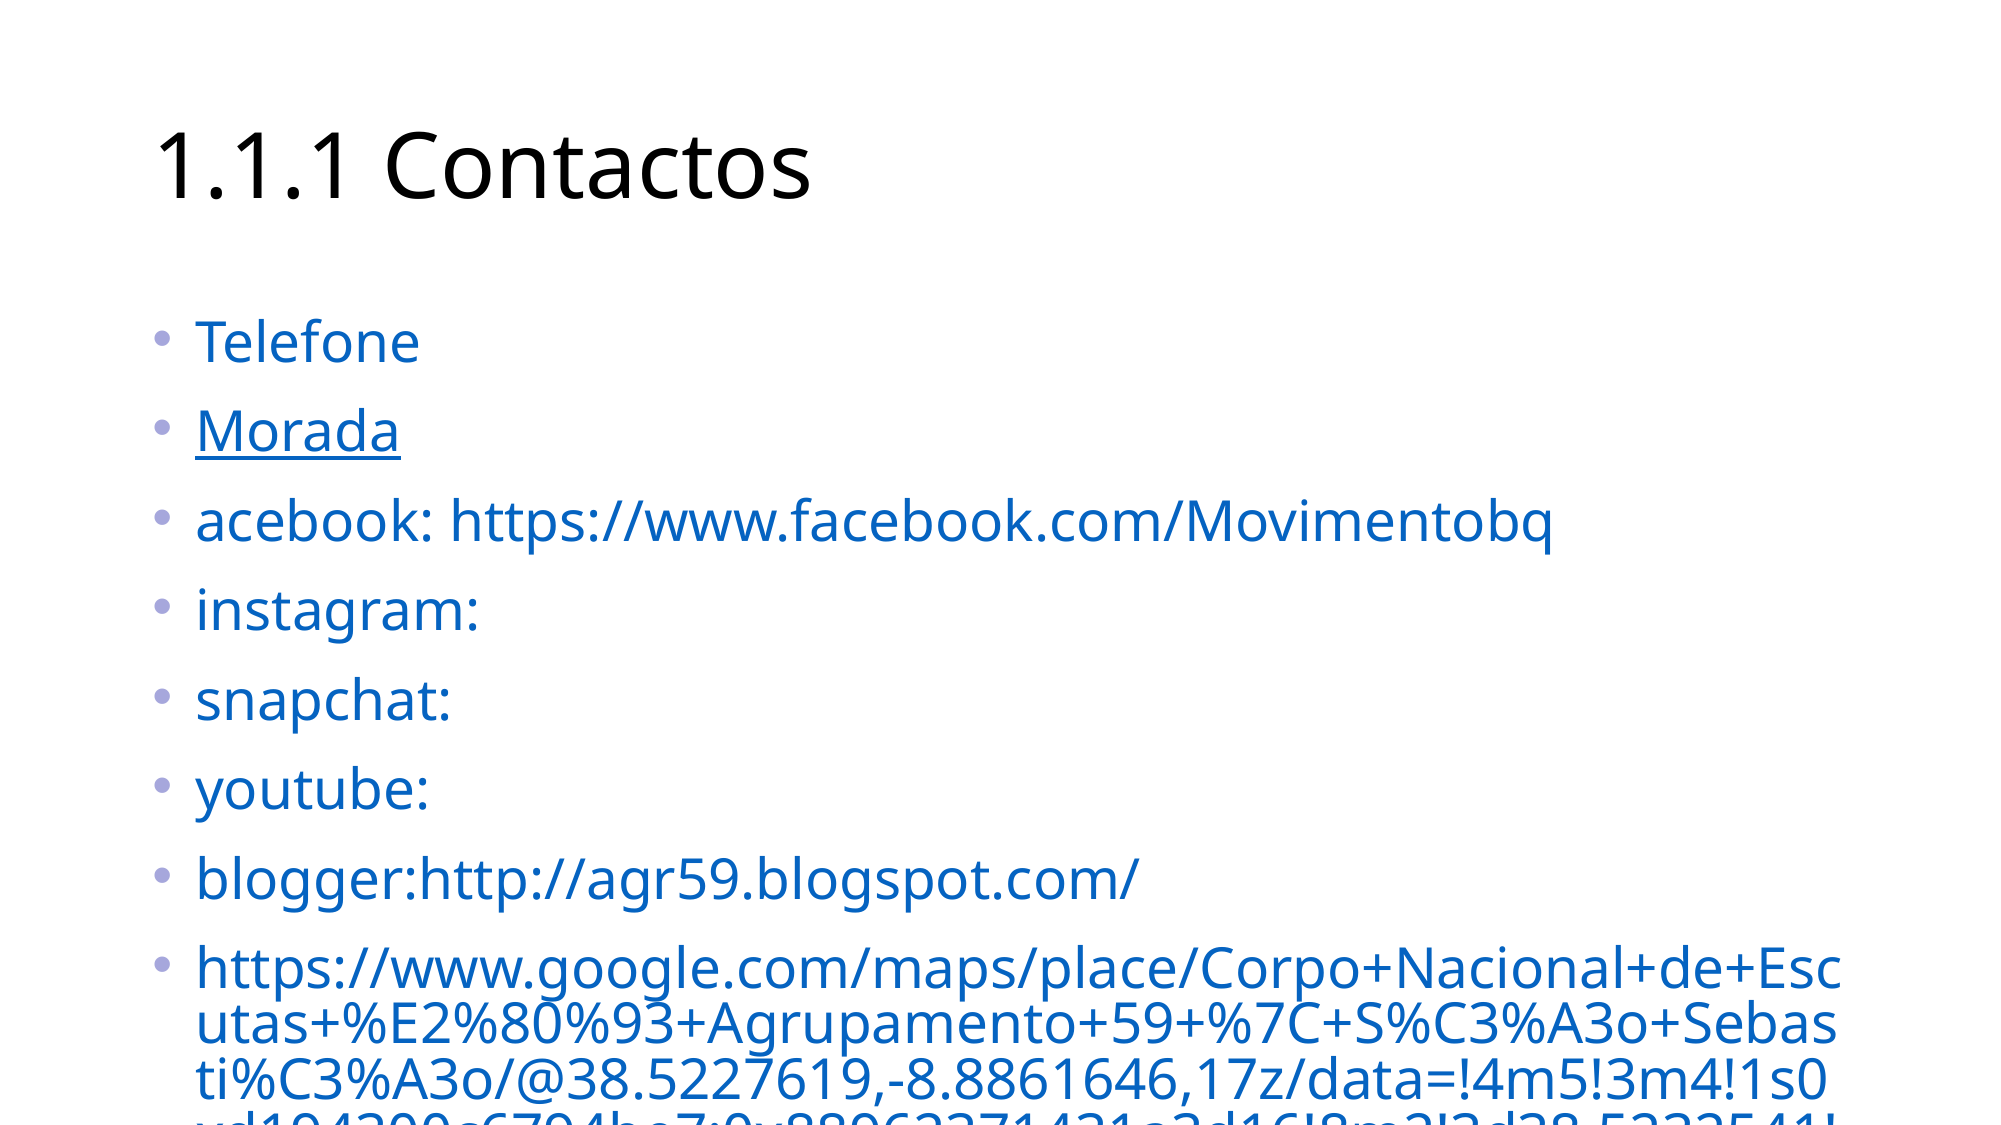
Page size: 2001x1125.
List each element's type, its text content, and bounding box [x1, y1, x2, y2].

list Telefone Morada acebook: https://www.facebook.com/Movimentobq instagram: snapchat: youtube: blogger:http://agr59.blogspot.com/ https://www.google.com/maps/place/Corpo+Nacional+de+Escutas+%E2%80%93+Agrupamento+59+%7C+S%C3%A3o+Sebasti%C3%A3o/@38.5227619,-8.8861646,17z/data=!4m5!3m4!1s0xd194300c6794be7:0x88962371431a3d16!8m2!3d38.5232541!4d-8.8850696 [137, 299, 1863, 1014]
title 1.1.1 Contactos [137, 59, 1863, 278]
